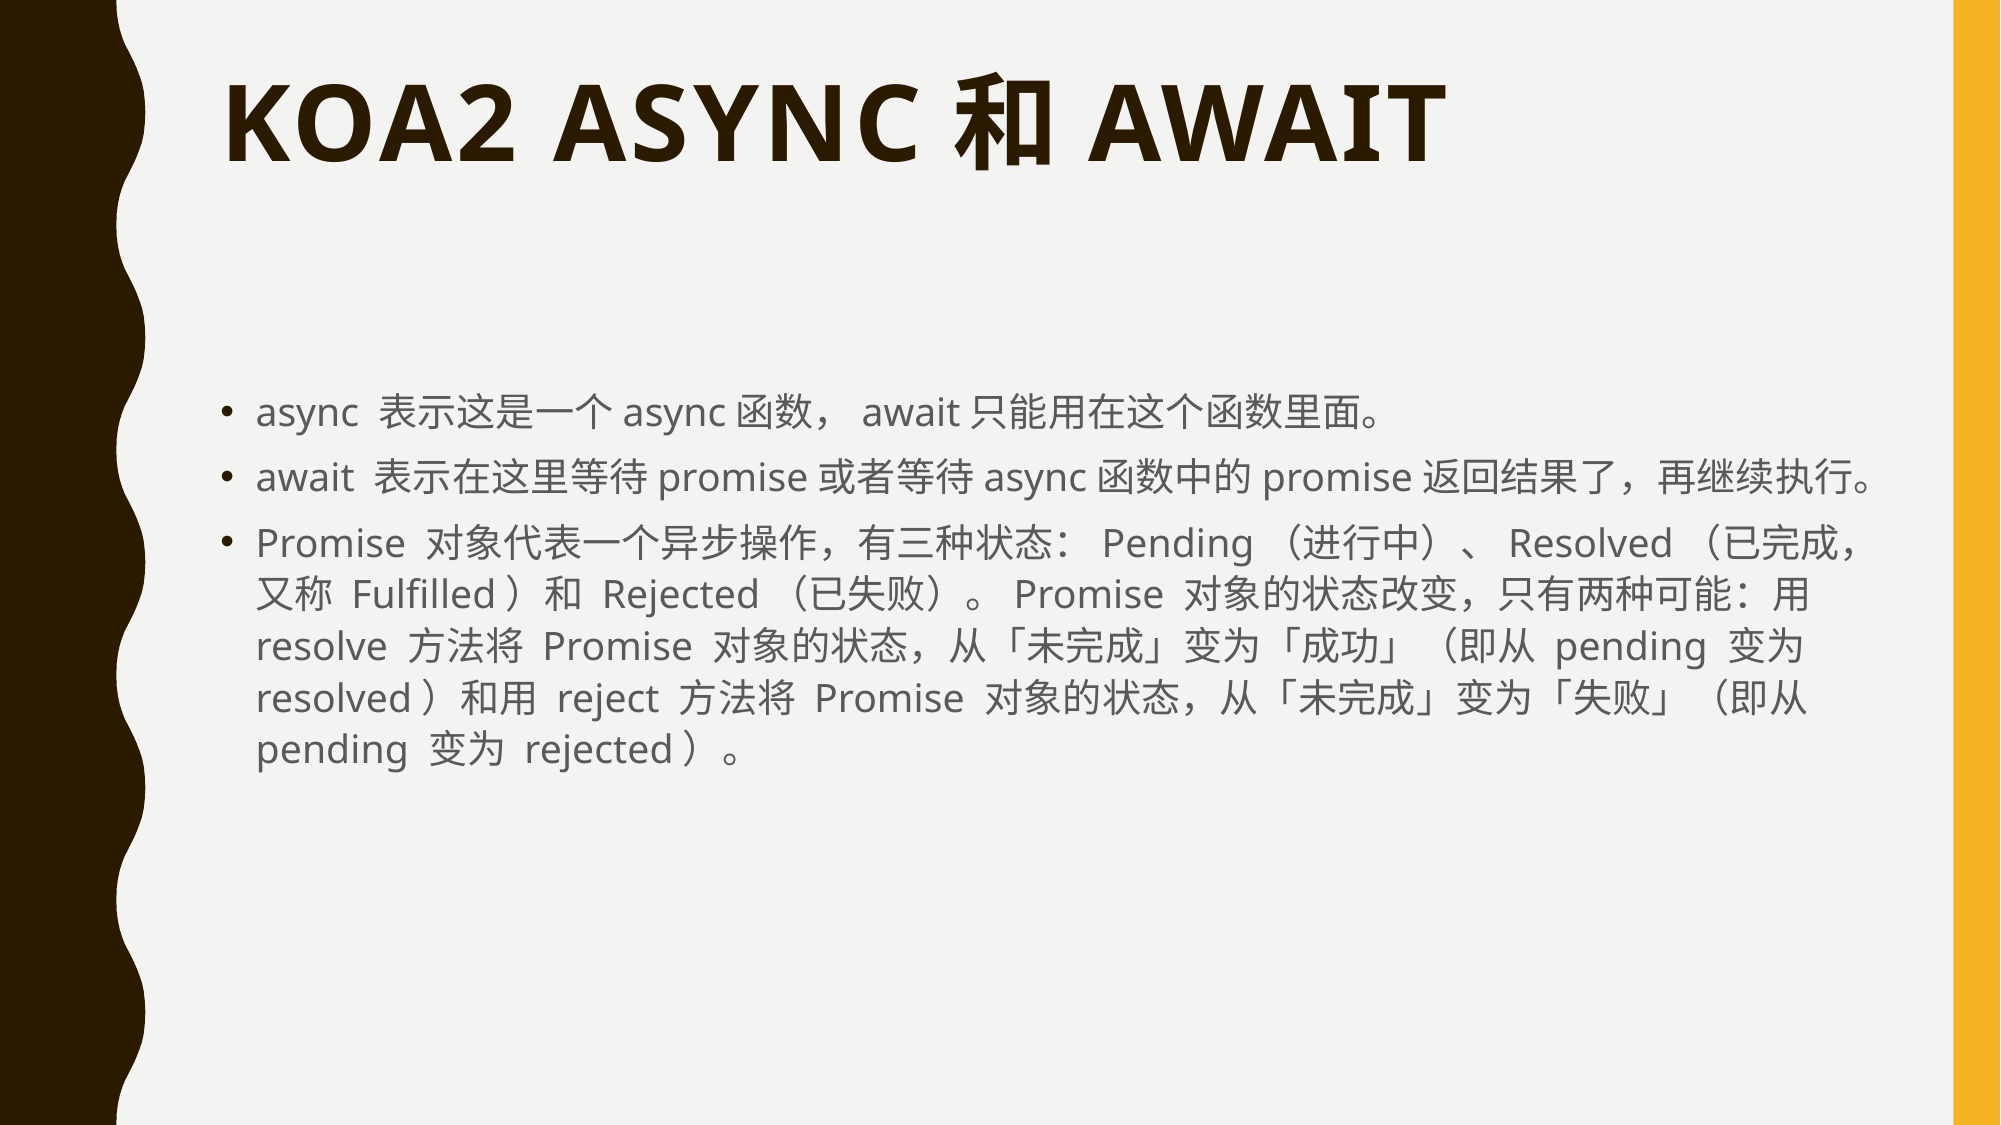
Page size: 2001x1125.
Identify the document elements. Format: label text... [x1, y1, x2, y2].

title koa2 async和await [205, 62, 1875, 308]
list async 表示这是一个async函数，await只能用在这个函数里面。 await 表示在这里等待promise或者等待async函数中的promise返回结果了，再继续执行。 Promise 对象代表一个异步操作，有三种状态：Pending（进行中）、Resolved（已完成，又称 Fulfilled）和 Rejected（已失败）。Promise 对象的状态改变，只有两种可能：用 resolve 方法将 Promise 对象的状态，从「未完成」变为「成功」（即从 pending 变为 resolved）和用 reject 方法将 Promise 对象的状态，从「未完成」变为「失败」（即从 pending 变为 rejected）。 [205, 375, 1875, 965]
